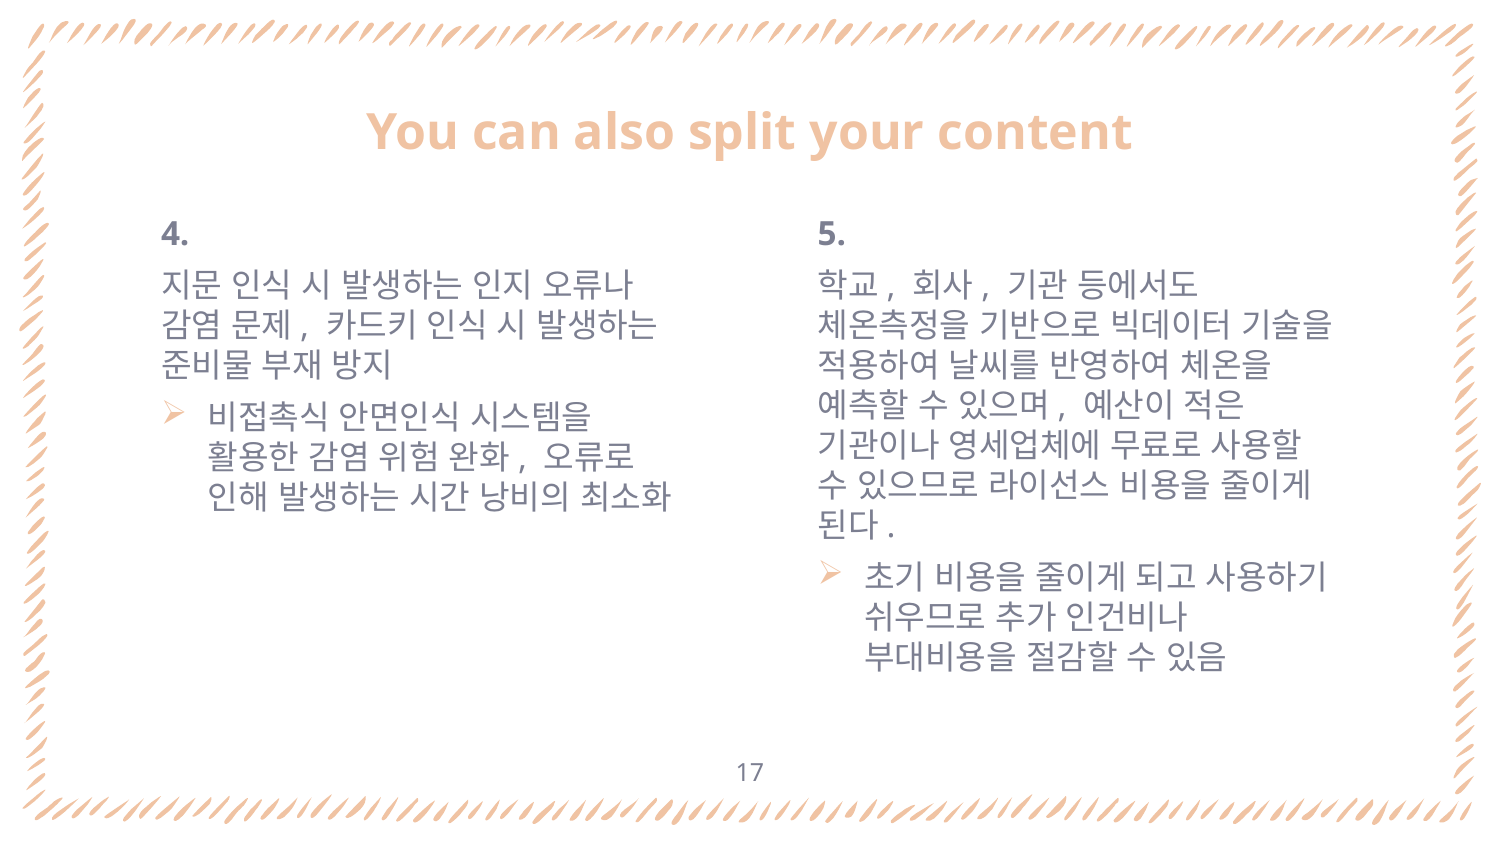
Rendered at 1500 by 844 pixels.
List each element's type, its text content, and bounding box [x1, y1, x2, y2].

list 5. 학교, 회사, 기관 등에서도 체온측정을 기반으로 빅데이터 기술을 적용하여 날씨를 반영하여 체온을 예측할 수 있으며, 예산이 적은 기관이나 영세업체에 무료로 사용할 수 있으므로 라이선스 비용을 줄이게 된다. 초기 비용을 줄이게 되고 사용하기 쉬우므로 추가 인건비나 부대비용을 절감할 수 있음 [802, 196, 1354, 716]
slide_number 17 [0, 741, 1500, 807]
title You can also split your content [146, 33, 1354, 175]
list 4. 지문 인식 시 발생하는 인지 오류나 감염 문제, 카드키 인식 시 발생하는 준비물 부재 방지 비접촉식 안면인식 시스템을 활용한 감염 위험 완화, 오류로 인해 발생하는 시간 낭비의 최소화 [146, 196, 698, 716]
